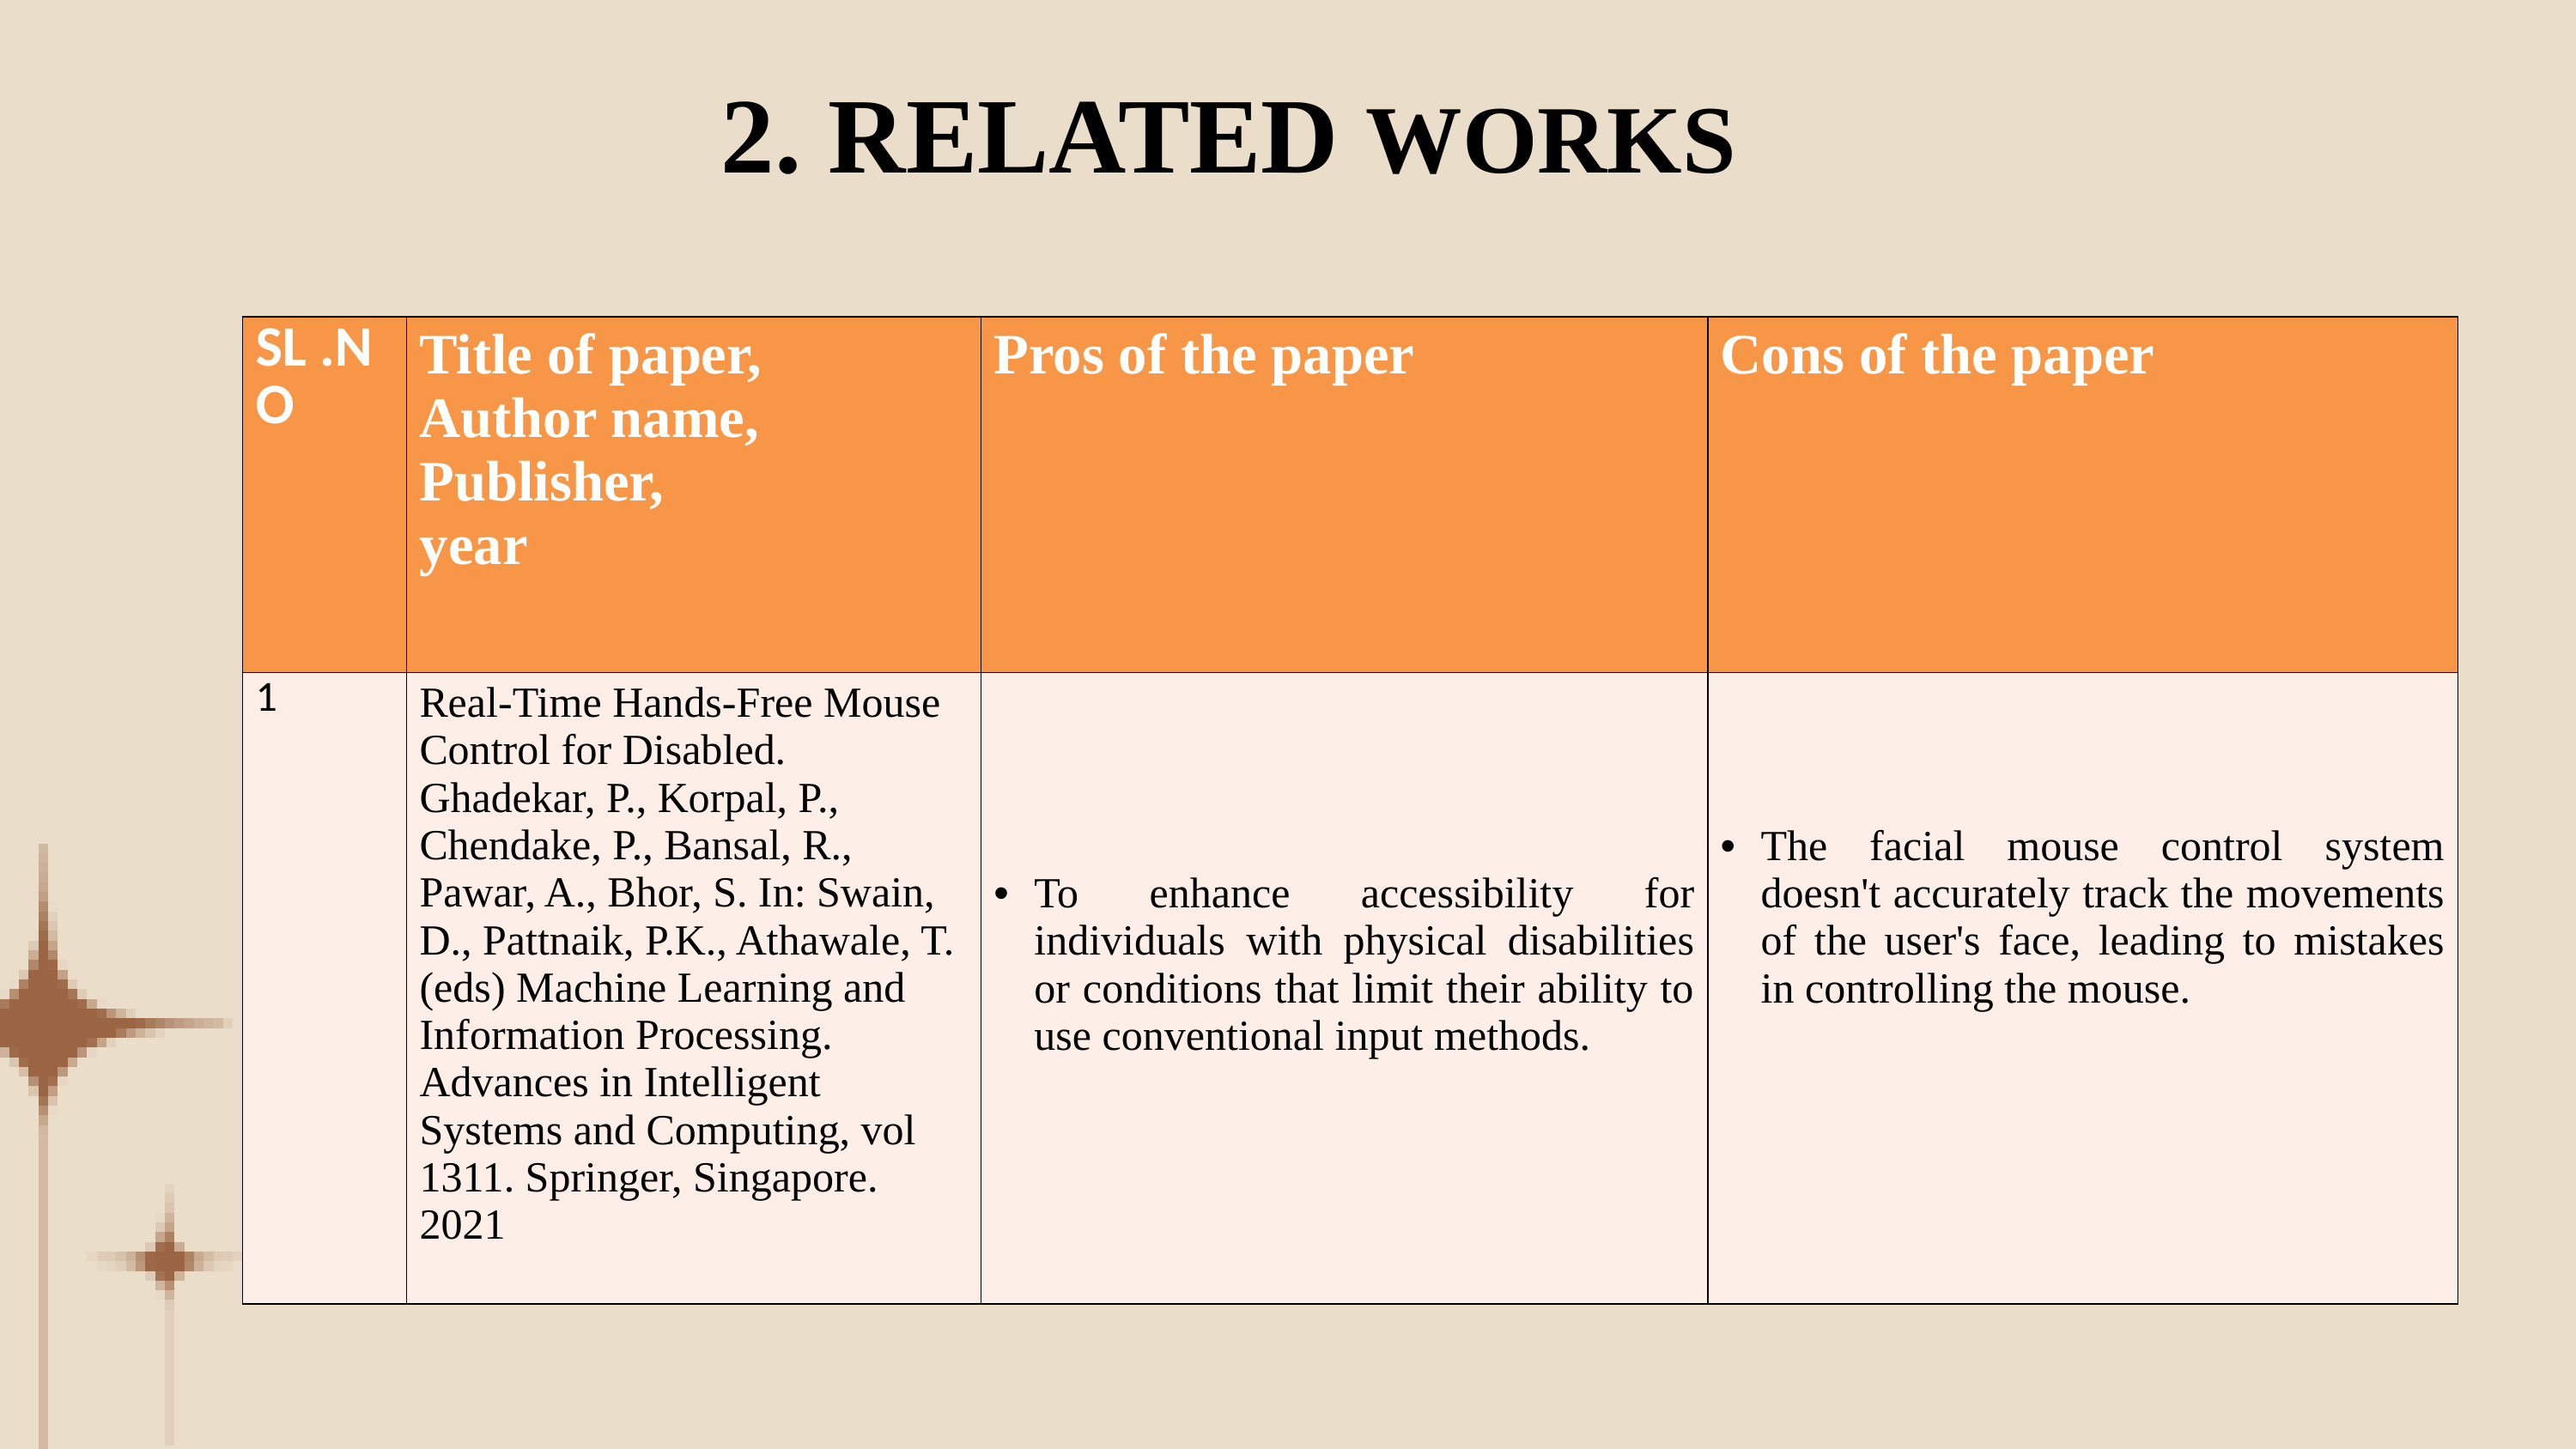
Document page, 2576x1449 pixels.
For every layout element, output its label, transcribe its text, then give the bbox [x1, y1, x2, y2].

table_cell Real-Time Hands-Free Mouse Control for Disabled. Ghadekar, P., Korpal, P., Chendake, P., Bansal, R., Pawar, A., Bhor, S. In: Swain, D., Pattnaik, P.K., Athawale, T. (eds) Machine Learning and Information Processing. Advances in Intelligent Systems and Computing, vol 1311. Springer, Singapore. 2021 [407, 673, 981, 1303]
table_cell 1 [243, 673, 406, 1303]
table_header Pros of the paper [981, 318, 1707, 672]
text_box [0, 844, 243, 1449]
table_header Title of paper, Author name, Publisher, year [407, 318, 981, 672]
table_cell The facial mouse control system doesn't accurately track the movements of the user's face, leading to mistakes in controlling the mouse. [1709, 673, 2458, 1303]
table_header Cons of the paper [1709, 318, 2458, 672]
table_header SL .NO [243, 318, 406, 672]
text_box 2. RELATED WORKS [708, 58, 2064, 201]
table_cell To enhance accessibility for individuals with physical disabilities or conditions that limit their ability to use conventional input methods. [981, 673, 1707, 1303]
